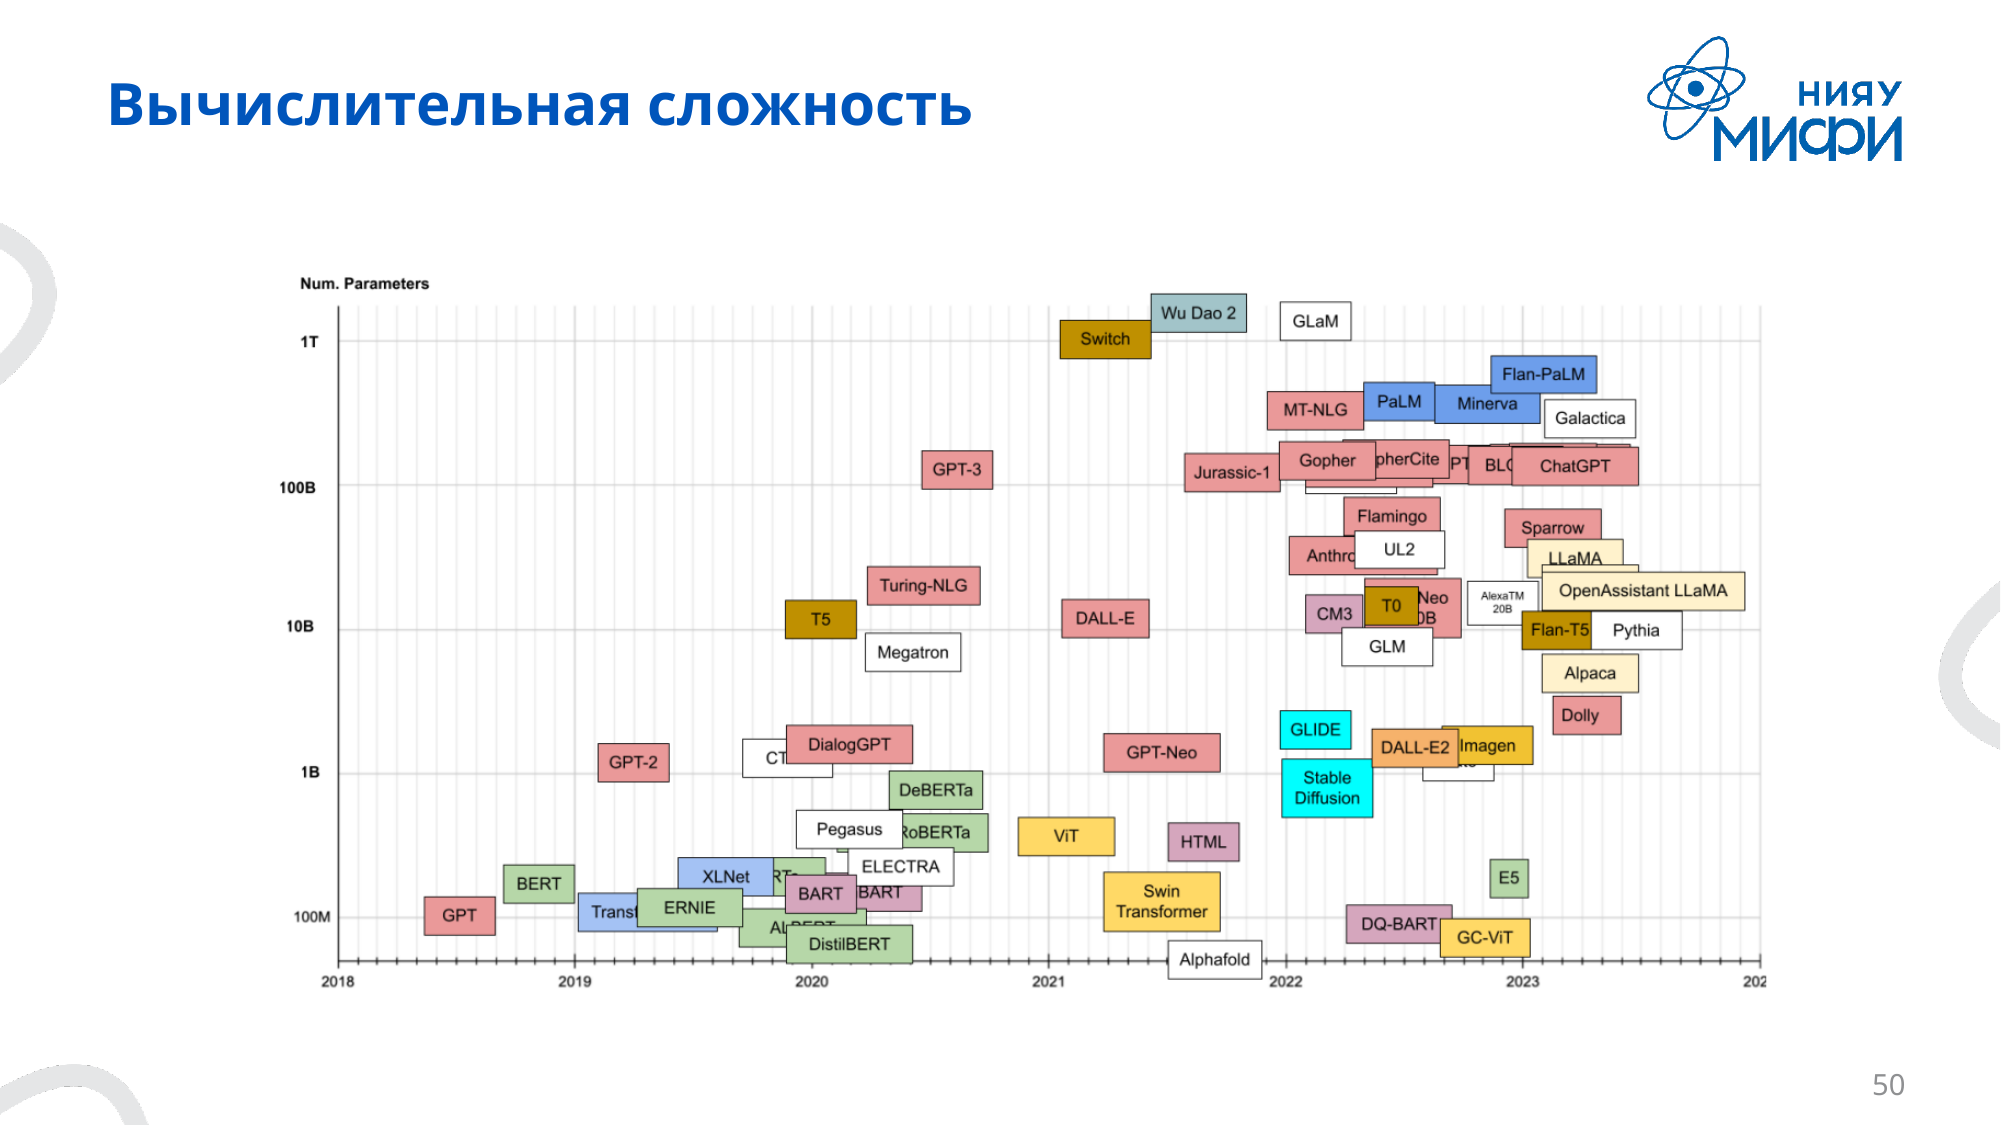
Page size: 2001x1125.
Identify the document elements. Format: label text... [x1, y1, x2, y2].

title Вычислительная сложность [91, 58, 1601, 145]
picture [0, 208, 122, 456]
picture [257, 219, 1786, 1015]
picture [0, 1032, 162, 1125]
picture [1919, 554, 2001, 767]
picture [1637, 27, 1910, 173]
